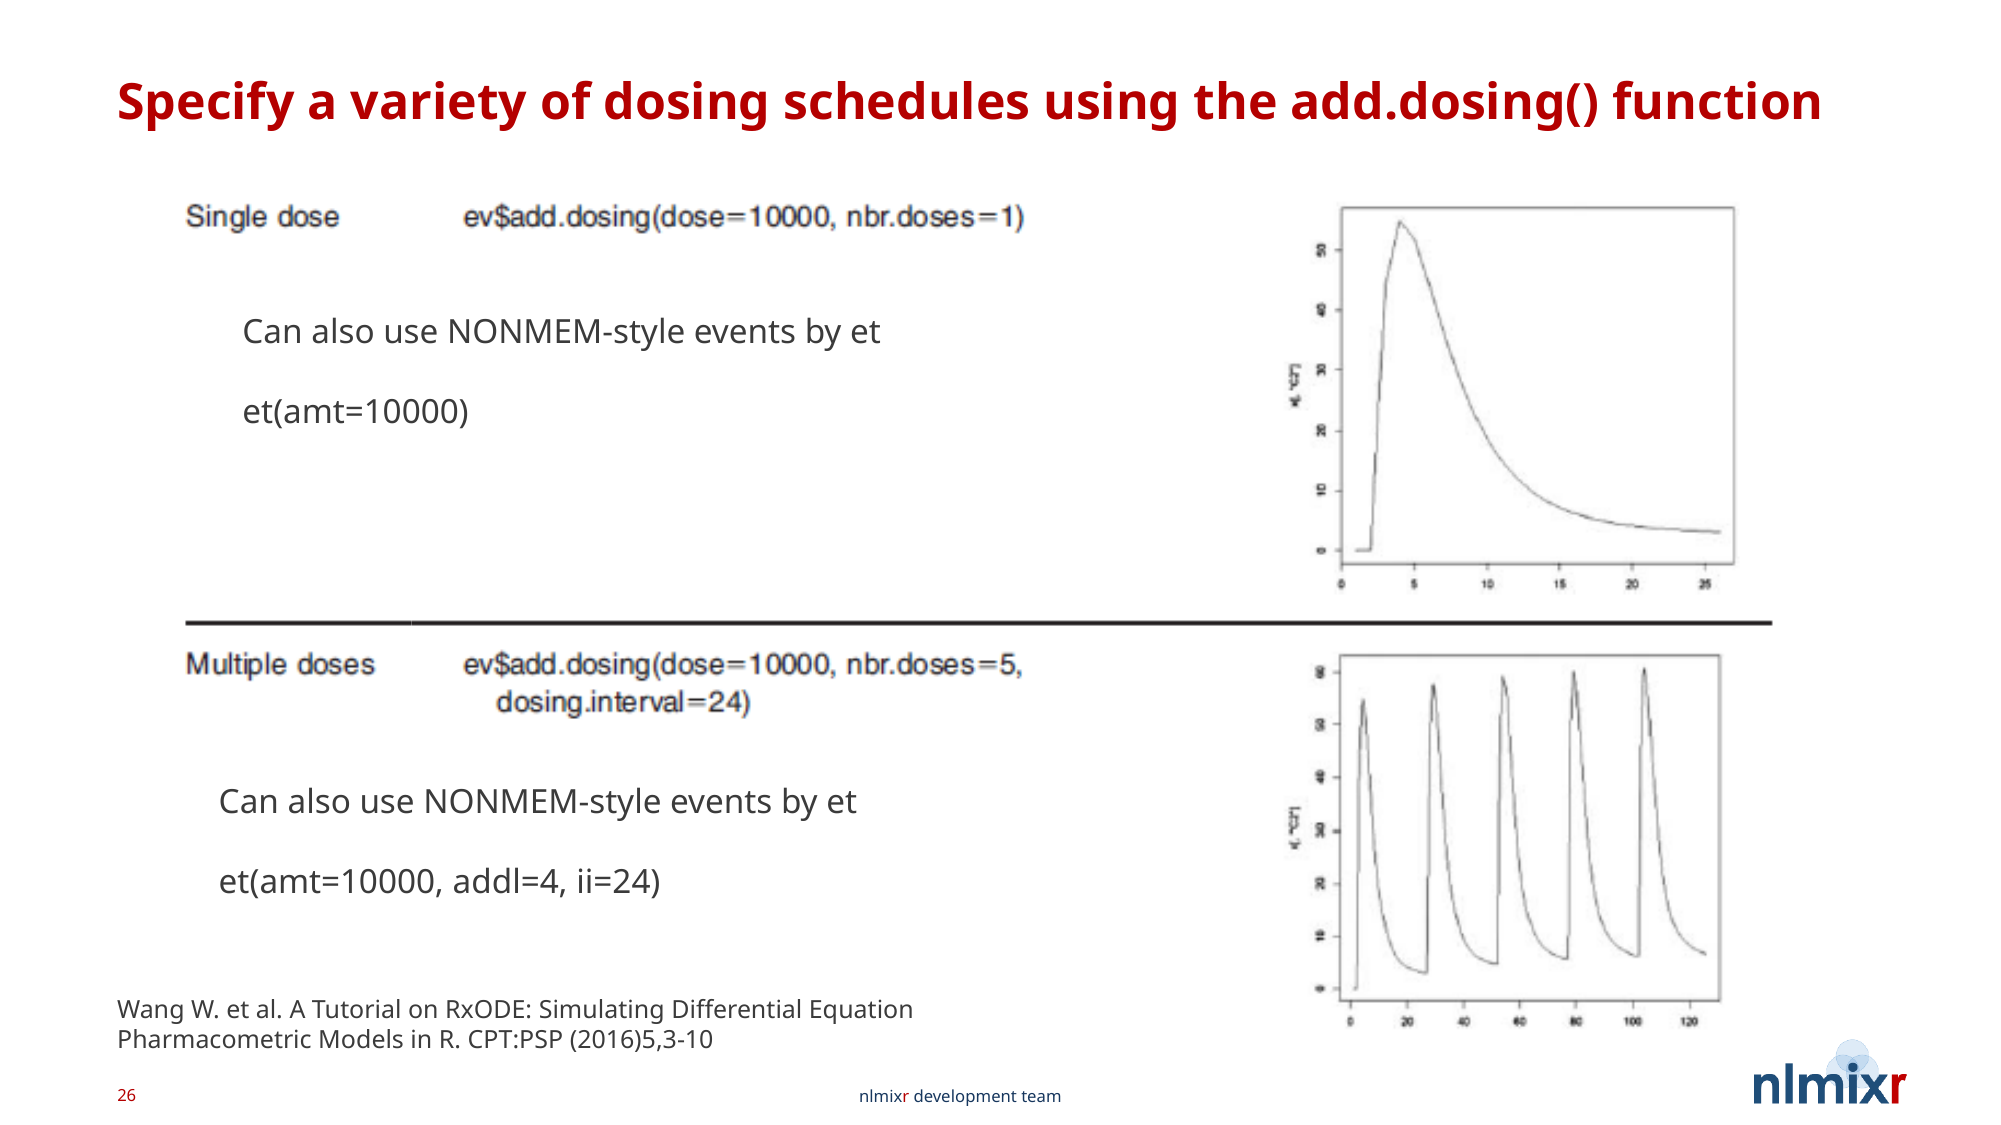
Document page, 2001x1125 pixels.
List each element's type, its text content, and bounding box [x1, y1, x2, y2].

text_box Wang W. et al. A Tutorial on RxODE: Simulating Differential Equation Pharmacometric Models in R. CPT:PSP (2016)5,3-10 [102, 986, 965, 1061]
footer nlmixr development team [354, 1076, 1567, 1115]
title Specify a variety of dosing schedules using the add.dosing() function [102, 18, 1898, 181]
slide_number 26 [102, 1076, 276, 1115]
picture [1744, 1028, 1916, 1115]
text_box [184, 195, 1775, 1047]
